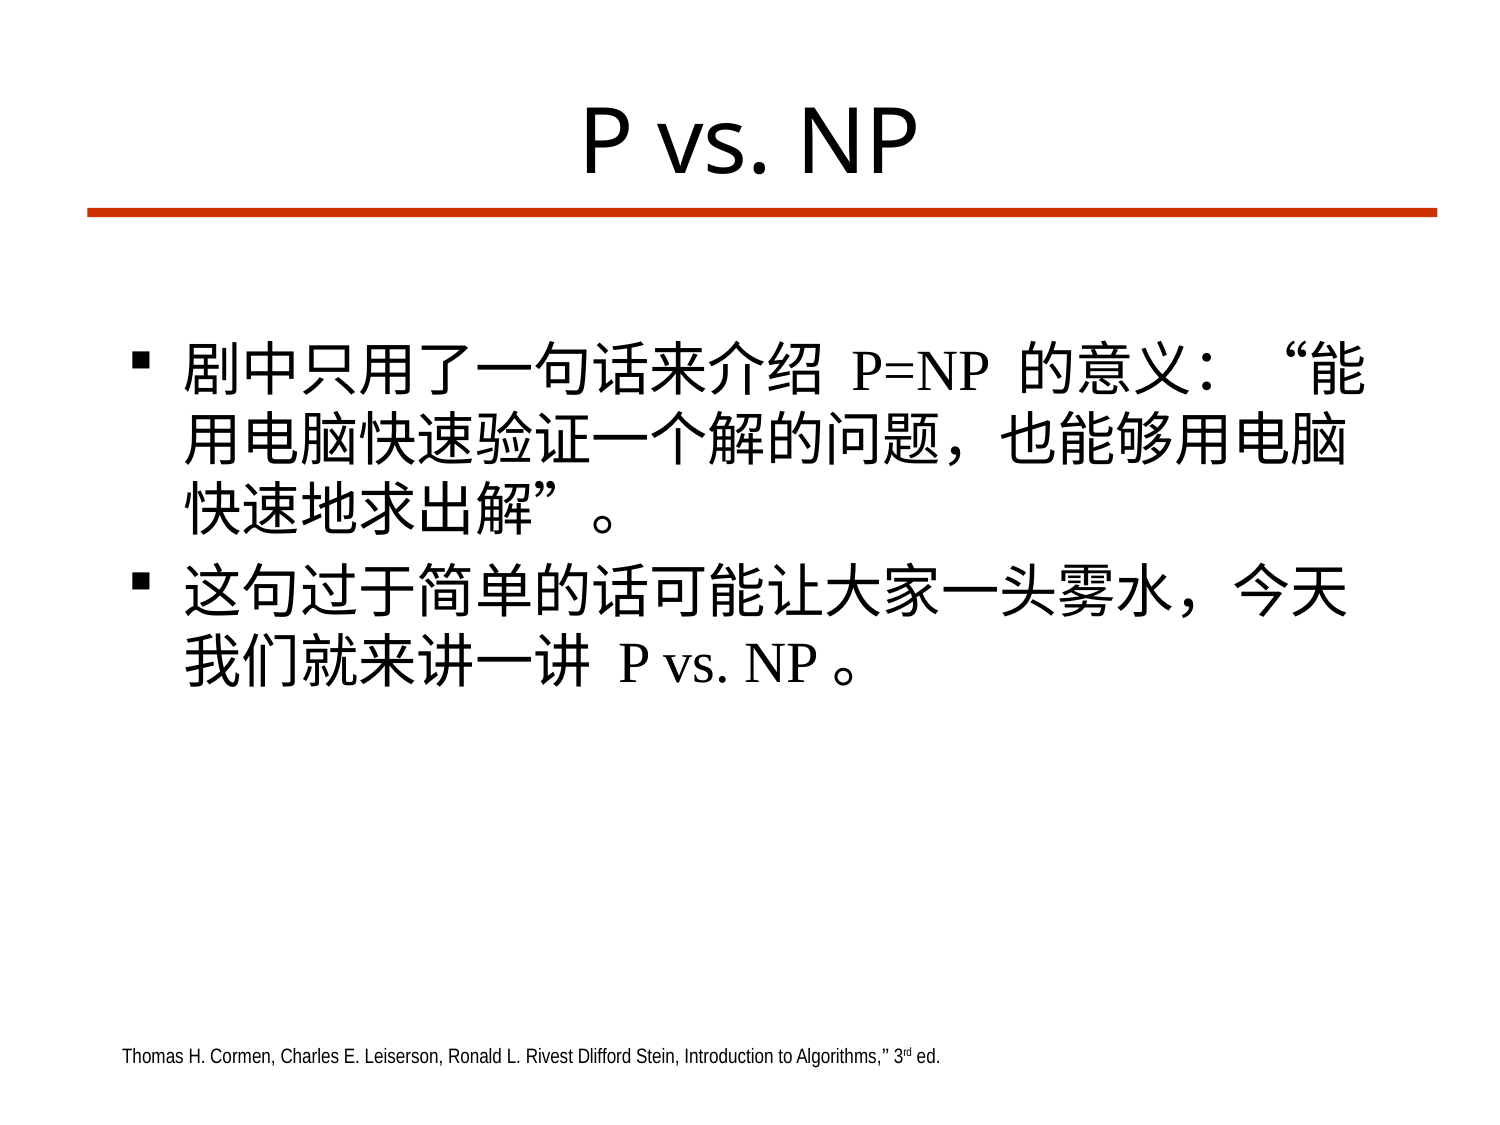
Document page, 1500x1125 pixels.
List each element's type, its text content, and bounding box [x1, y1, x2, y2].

title P vs. NP [112, 42, 1388, 231]
list 剧中只用了一句话来介绍 P=NP 的意义：“能用电脑快速验证一个解的问题，也能够用电脑快速地求出解”。 这句过于简单的话可能让大家一头雾水，今天我们就来讲一讲 P vs. NP。 [112, 324, 1388, 1000]
